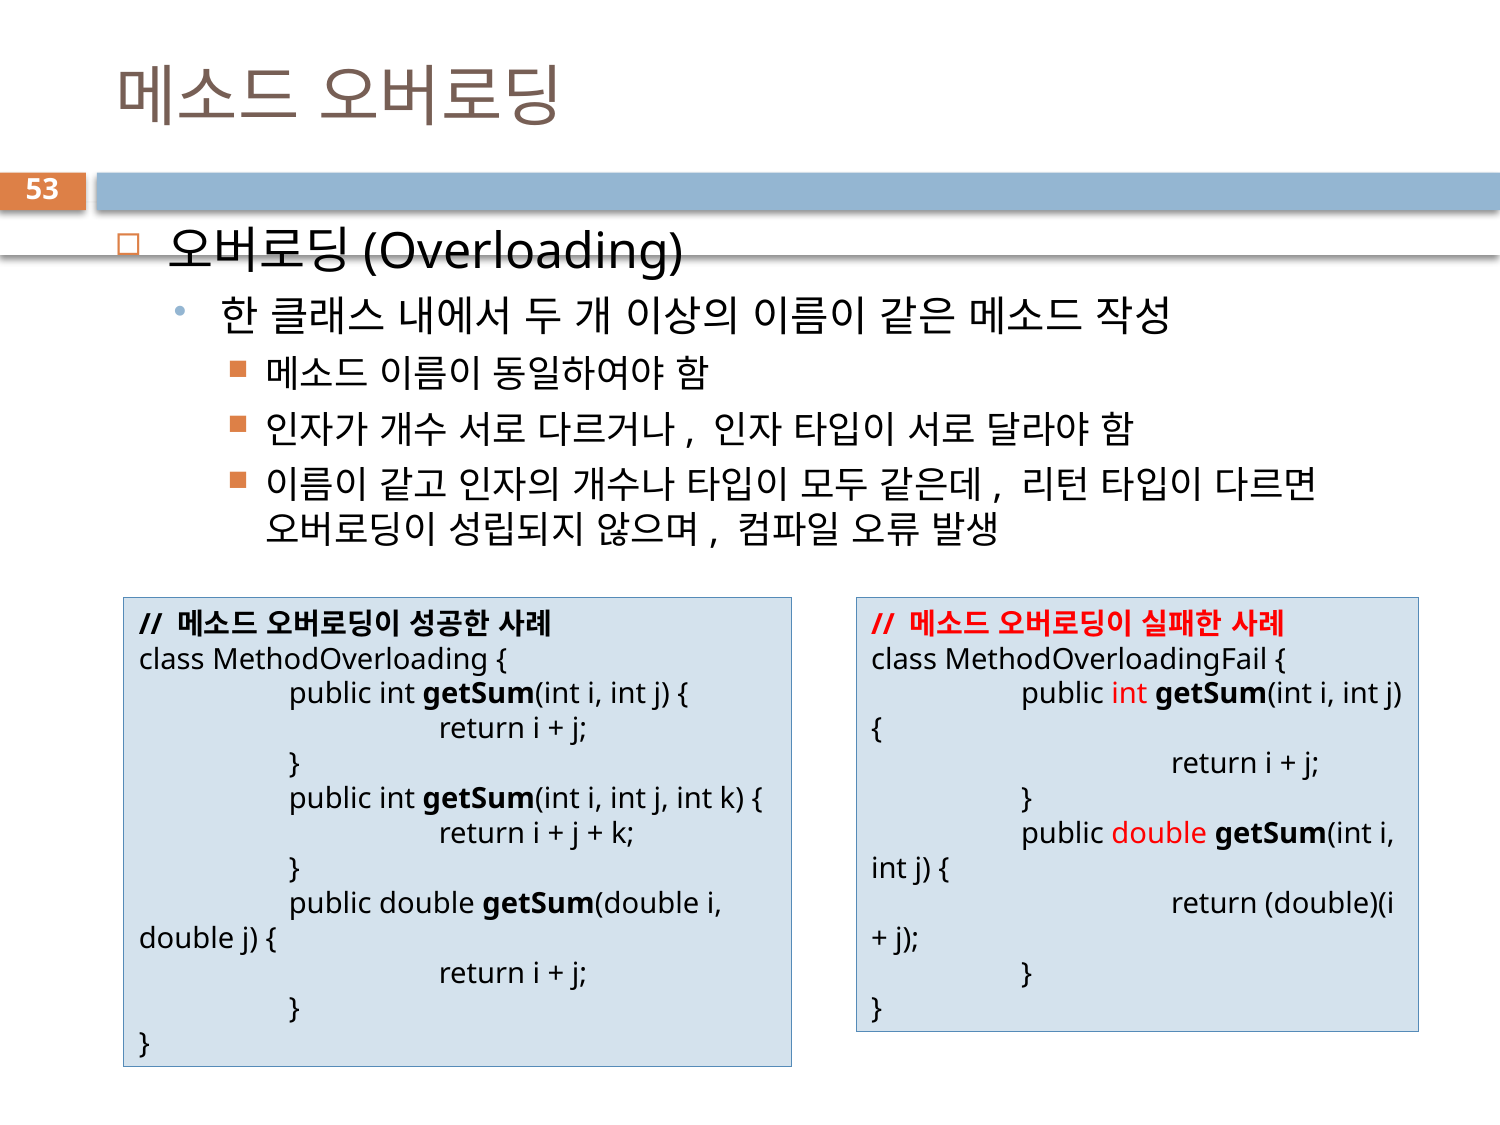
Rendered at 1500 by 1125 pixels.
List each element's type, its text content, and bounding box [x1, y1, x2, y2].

title 메소드 오버로딩 [100, 37, 1438, 149]
text_box // 메소드 오버로딩이 성공한 사례 class MethodOverloading { public int getSum(int i, int j) { return i + j; } public int getSum(int i, int j, int k) { return i + j + k; } public double getSum(double i, double j) { return i + j; } } [123, 597, 792, 1067]
list 오버로딩(Overloading) 한 클래스 내에서 두 개 이상의 이름이 같은 메소드 작성 메소드 이름이 동일하여야 함 인자가 개수 서로 다르거나, 인자 타입이 서로 달라야 함 이름이 같고 인자의 개수나 타입이 모두 같은데, 리턴 타입이 다르면 오버로딩이 성립되지 않으며, 컴파일 오류 발생 [100, 210, 1438, 598]
slide_number 53 [0, 170, 87, 211]
text_box // 메소드 오버로딩이 실패한 사례 class MethodOverloadingFail { public int getSum(int i, int j) { return i + j; } public double getSum(int i, int j) { return (double)(i + j); } } [856, 597, 1419, 1032]
